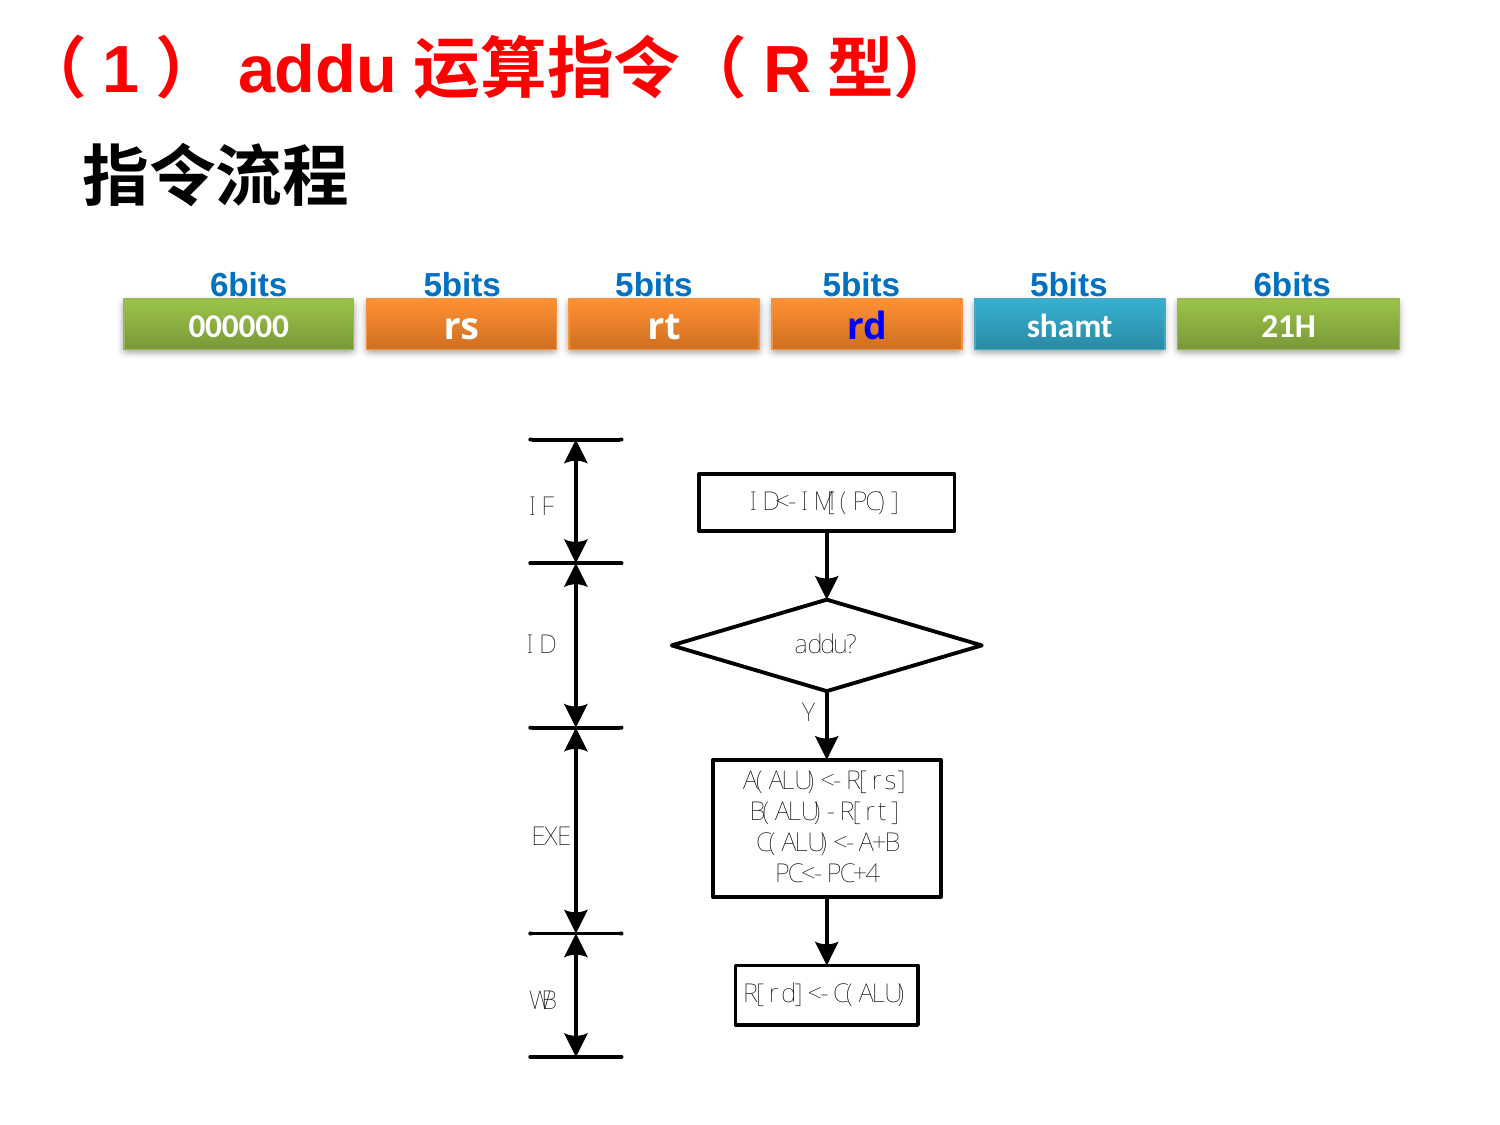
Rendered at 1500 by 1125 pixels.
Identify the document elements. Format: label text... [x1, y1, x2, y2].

text_box 指令流程 [67, 126, 365, 221]
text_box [123, 255, 1400, 350]
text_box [478, 415, 987, 1081]
title （1）addu运算指令（R型） [4, 6, 1287, 127]
